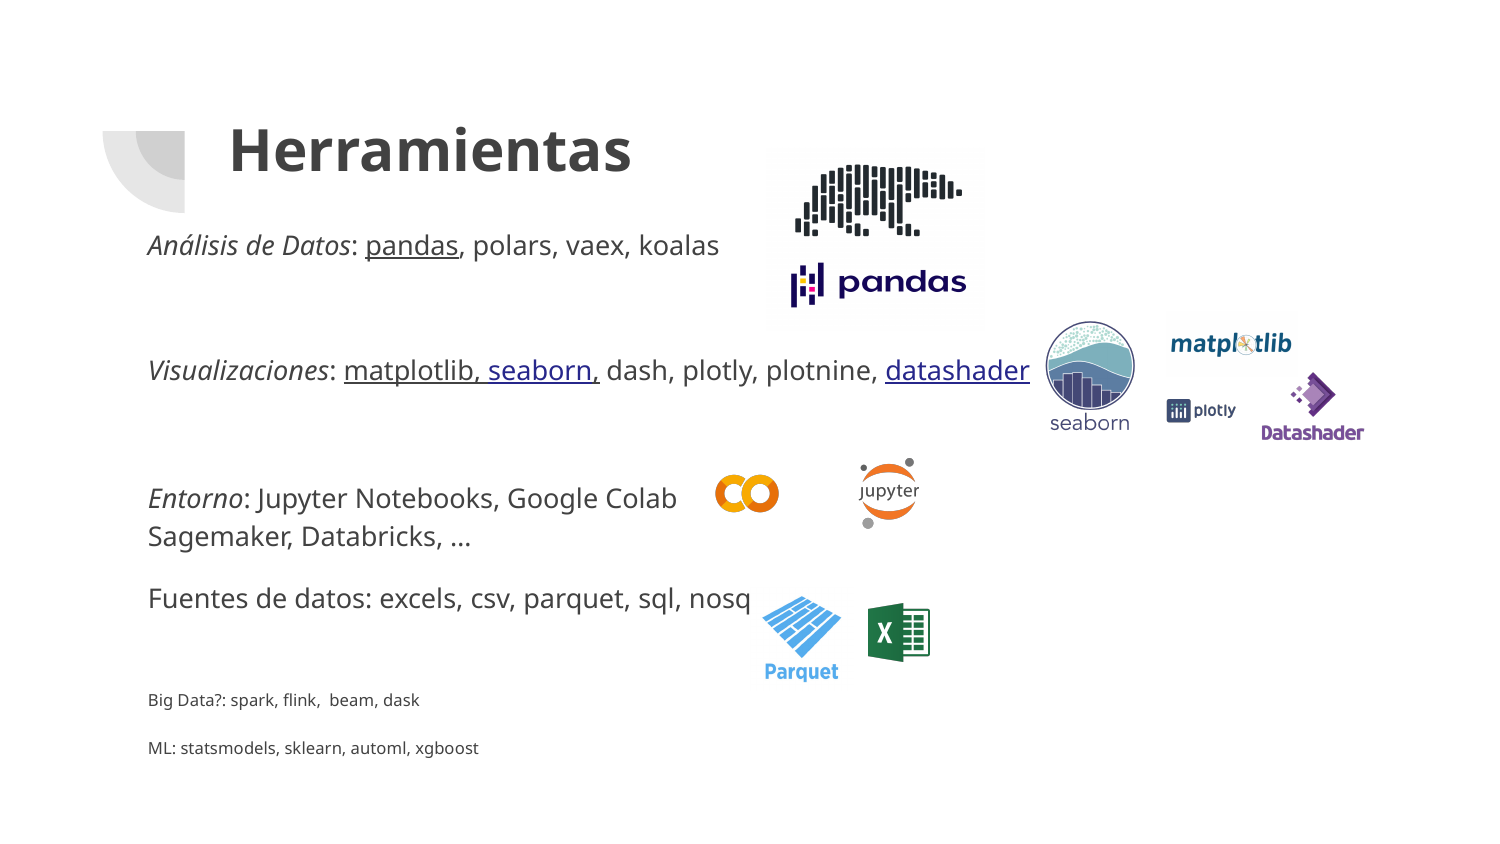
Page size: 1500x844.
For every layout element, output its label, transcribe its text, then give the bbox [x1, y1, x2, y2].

picture [867, 602, 930, 662]
picture [766, 147, 986, 331]
picture [1038, 316, 1142, 442]
title Herramientas [213, 98, 1368, 208]
picture [694, 461, 799, 526]
picture [858, 457, 921, 530]
picture [1157, 310, 1365, 443]
picture [749, 587, 854, 691]
list Análisis de Datos: pandas, polars, vaex, koalas Visualizaciones: matplotlib, seaborn, dash, plotly, plotnine, datashader Entorno: Jupyter Notebooks, Google Colab Sagemaker, Databricks, … Fuentes de datos: excels, csv, parquet, sql, nosql Big Data?: spark, flink, beam, dask ML: statsmodels, sklearn, automl, xgboost [132, 208, 1368, 809]
